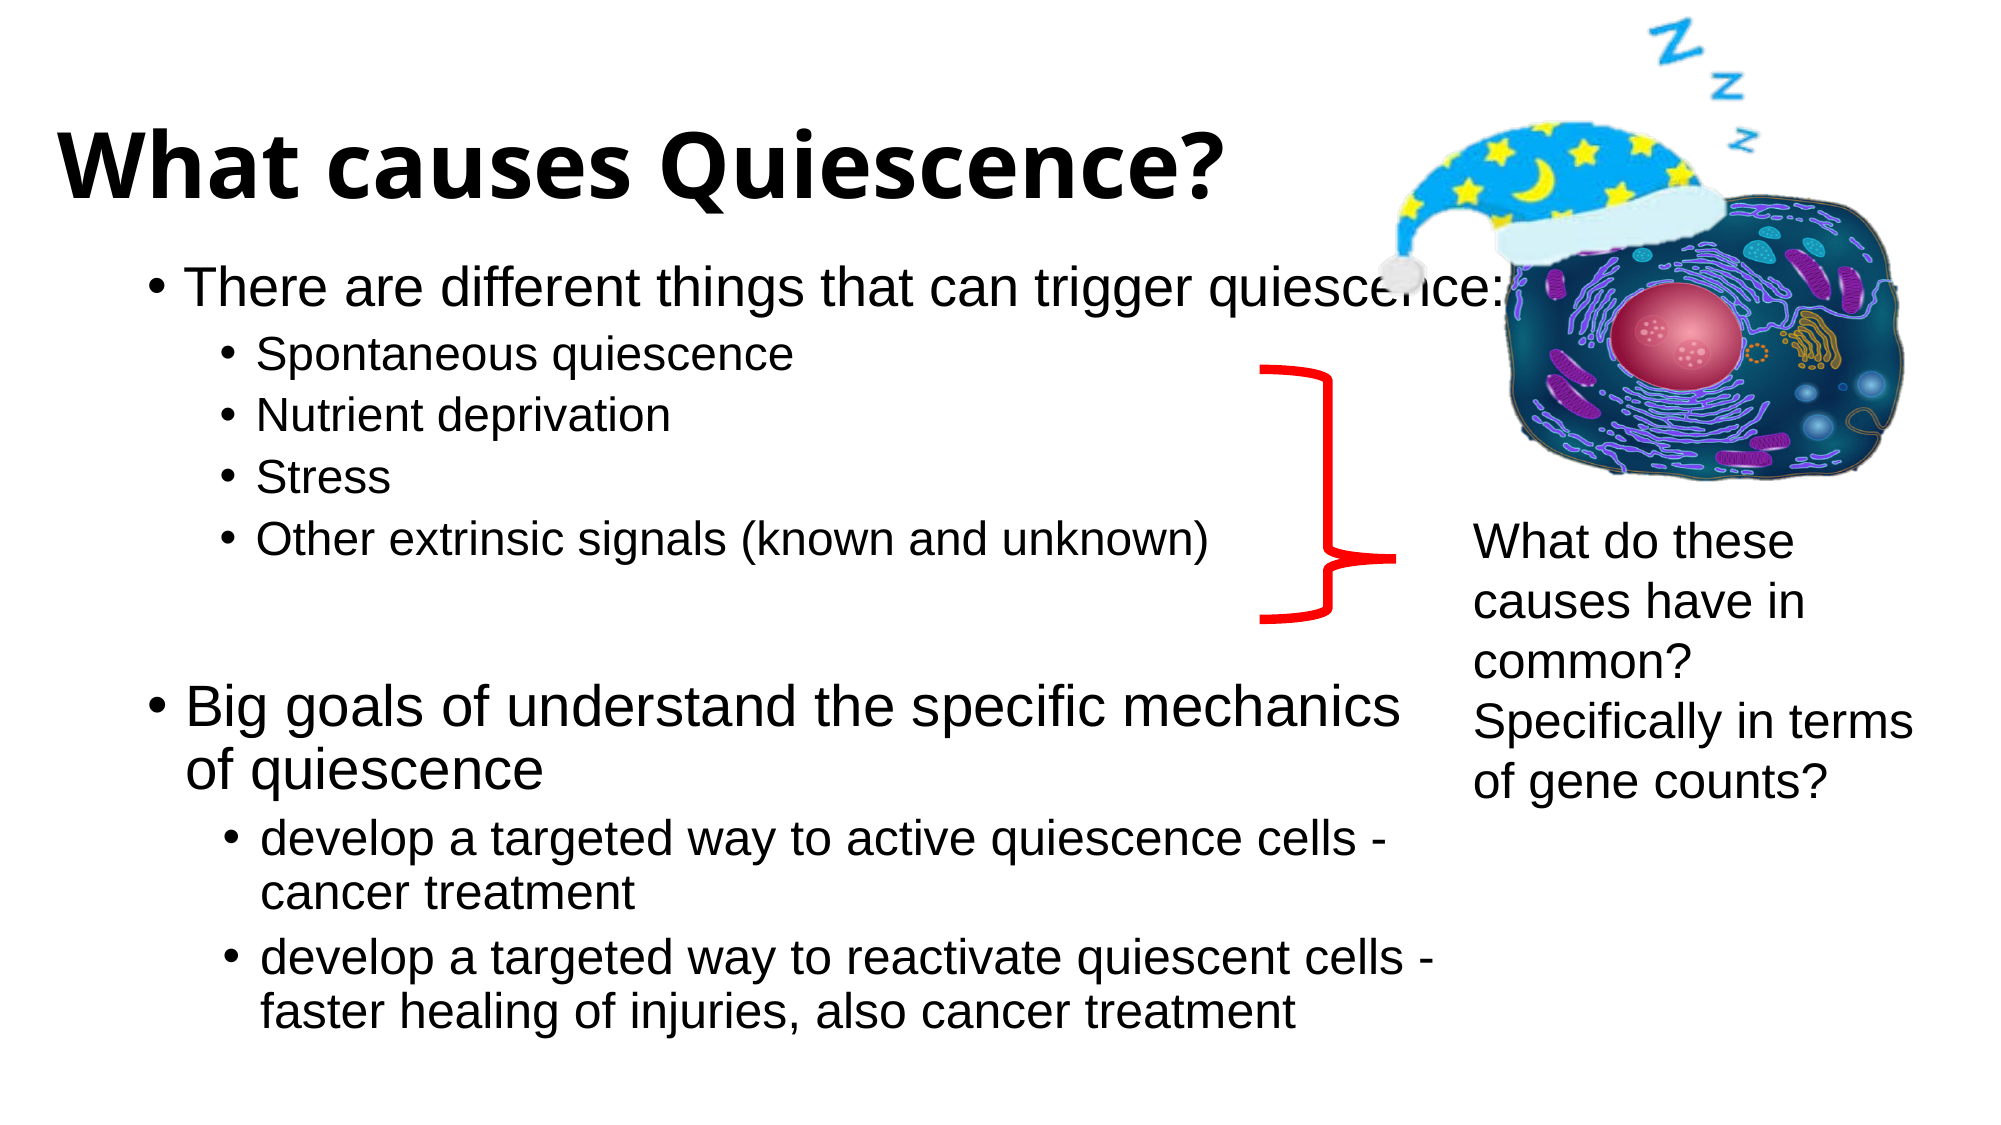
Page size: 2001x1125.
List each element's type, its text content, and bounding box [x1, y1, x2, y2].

title What causes Quiescence? [42, 59, 1286, 278]
text_box What do these causes have in common? Specifically in terms of gene counts? [1458, 501, 1956, 816]
text_box [1259, 368, 1397, 620]
list There are different things that can trigger quiescence: Spontaneous quiescence Nutrient deprivation Stress Other extrinsic signals (known and unknown) [132, 251, 1565, 588]
text_box Big goals of understand the specific mechanics of quiescence develop a targeted way to active quiescence cells - cancer treatment develop a targeted way to reactivate quiescent cells - faster healing of injuries, also cancer treatment [132, 588, 1458, 1052]
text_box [1344, 0, 1908, 486]
